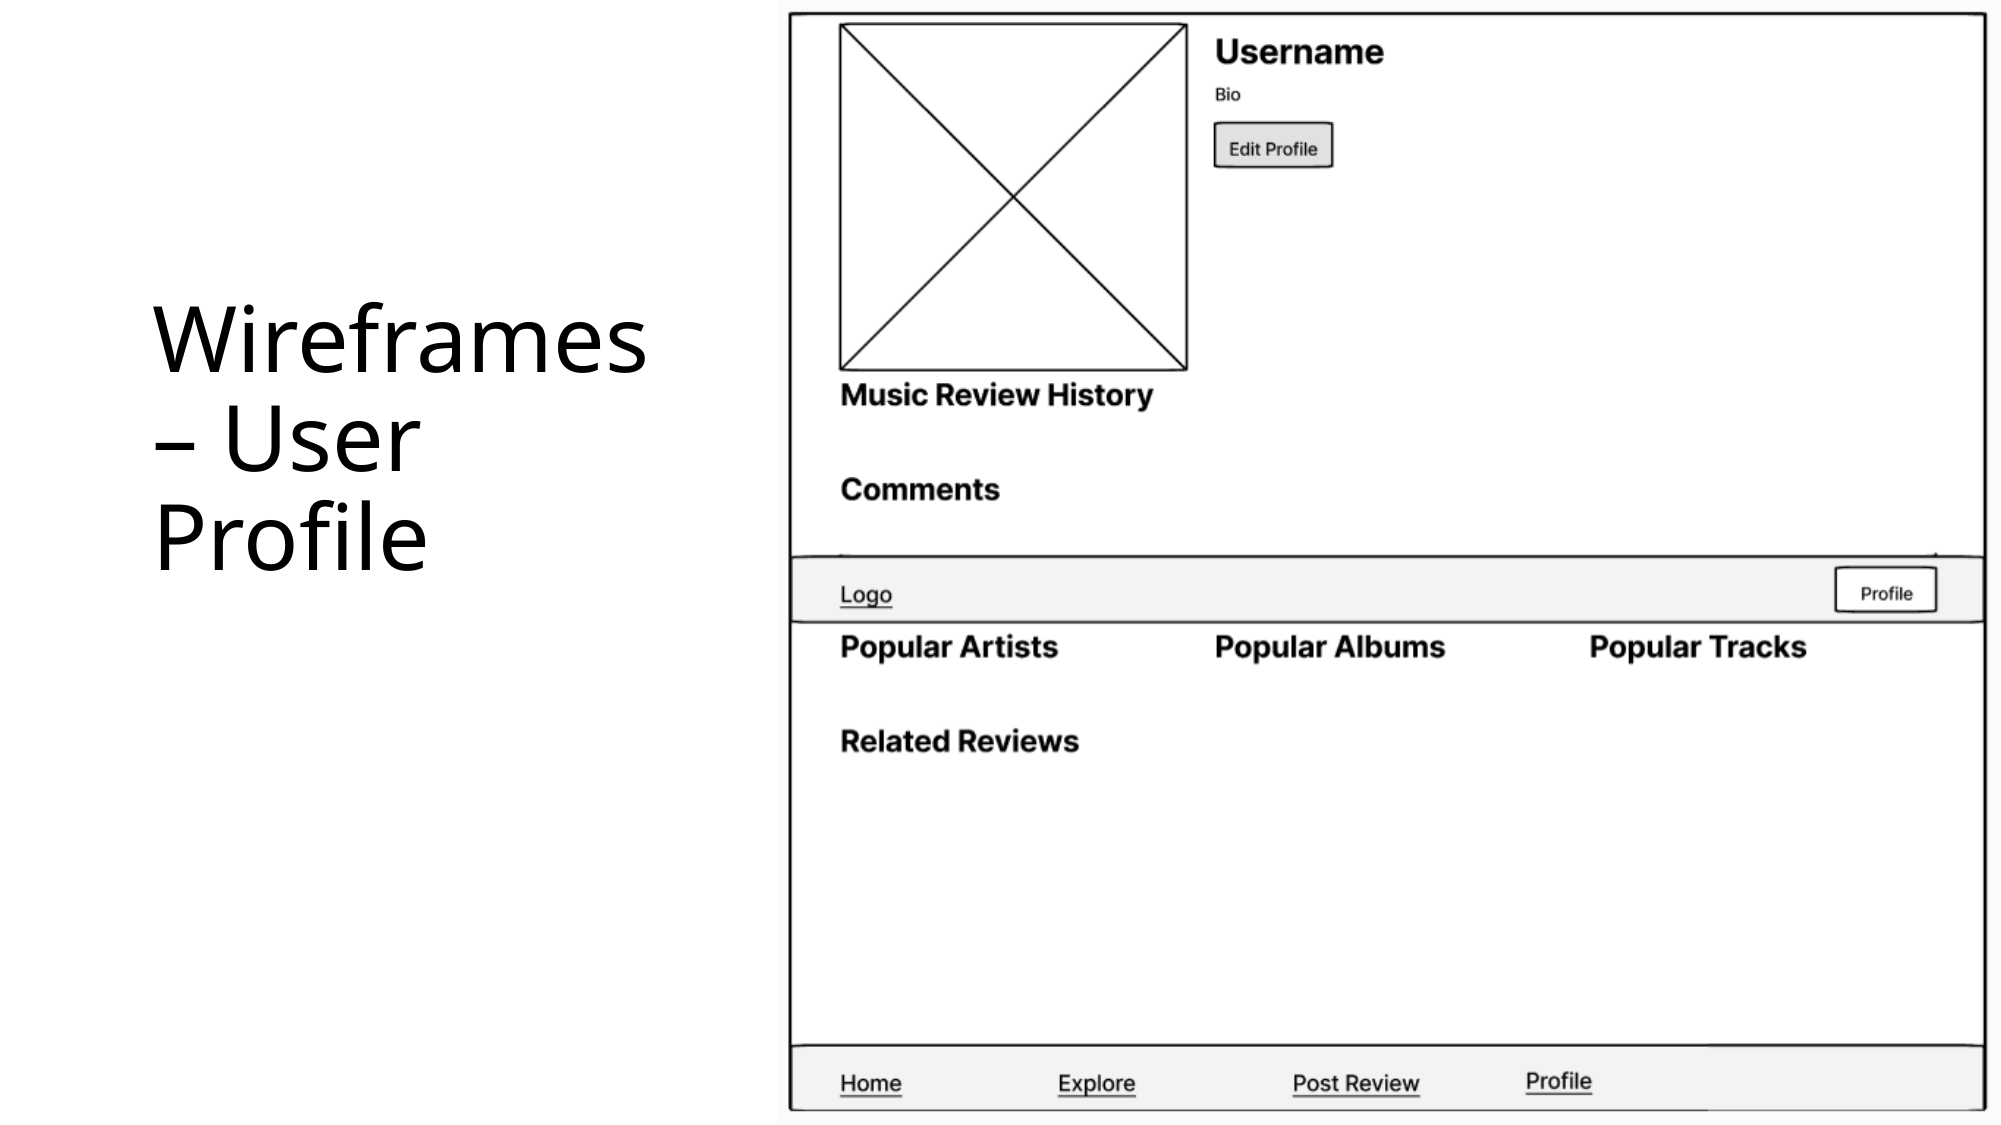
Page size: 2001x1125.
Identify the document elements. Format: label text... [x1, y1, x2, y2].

picture [777, 0, 2000, 1125]
title Wireframes – User Profile [137, 59, 701, 824]
